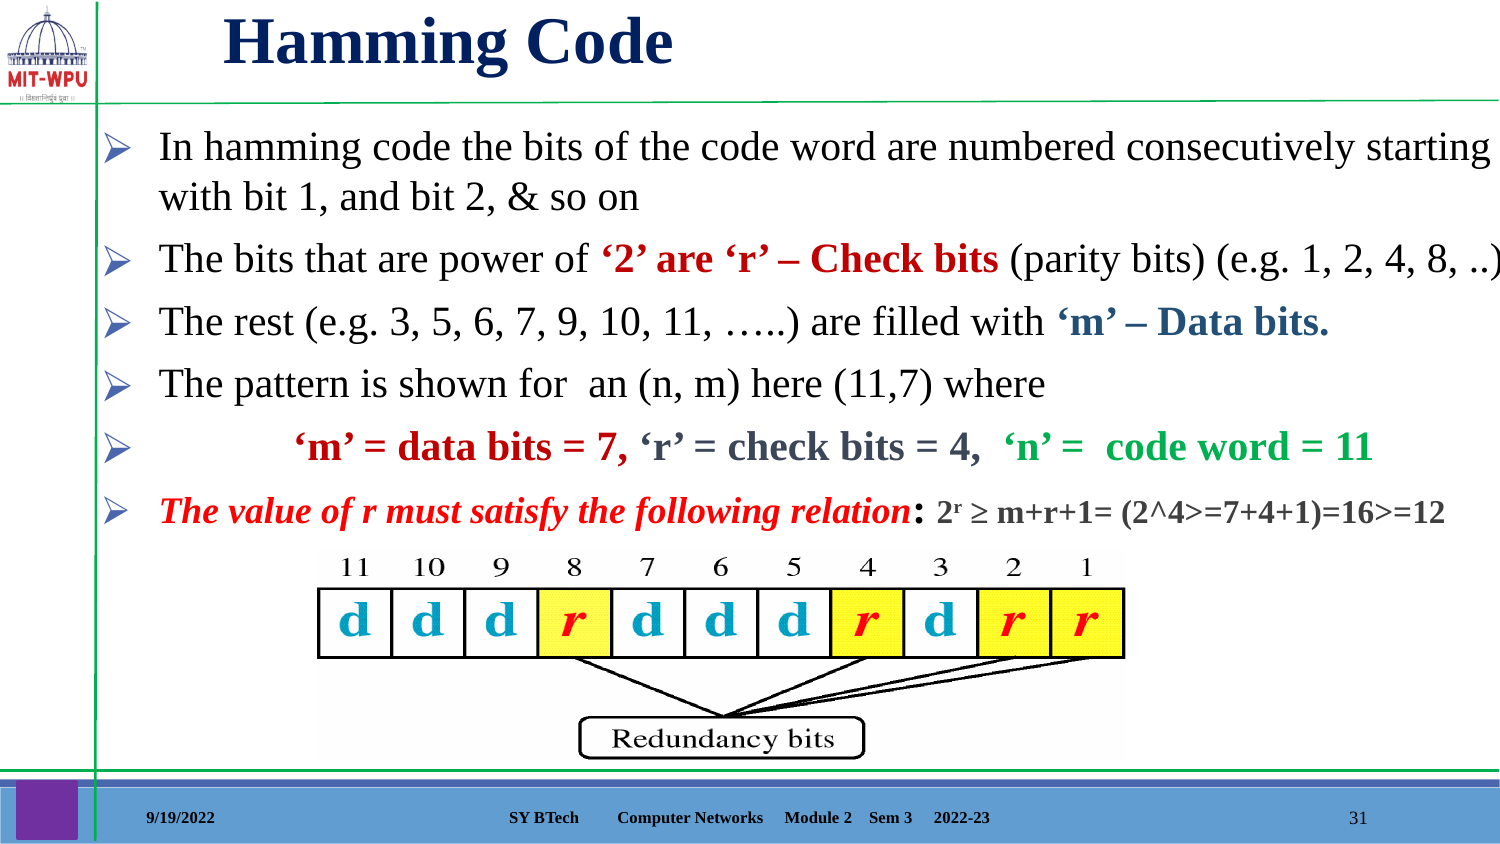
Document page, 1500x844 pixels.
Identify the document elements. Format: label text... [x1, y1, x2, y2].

slide_number ‹#› [1218, 794, 1380, 840]
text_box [94, 780, 98, 842]
text_box [6, 5, 88, 98]
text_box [94, 1, 98, 770]
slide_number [135, 794, 440, 840]
title Hamming Code [212, 5, 1500, 83]
picture [316, 549, 1126, 760]
text_box In hamming code the bits of the code word are numbered consecutively starting with bit 1, and bit 2, & so on The bits that are power of ‘2’ are ‘r’ – Check bits (parity bits) (e.g. 1, 2, 4, 8, ..) The rest (e.g. 3, 5, 6, 7, 9, 10, 11, …..) are filled with ‘m’ – Data bits. The pattern is shown for an (n, m) here (11,7) where ‘m’ = data bits = 7, ‘r’ = check bits = 4, ‘n’ = code word = 11 The value of r must satisfy the following relation: 2r ≥ m+r+1= (2^4>=7+4+1)=16>=12 [102, 111, 1500, 539]
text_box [102, 100, 1499, 104]
footer SY BTech Computer Networks Module 2 Sem 3 2022-23 [453, 794, 1047, 840]
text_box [0, 100, 89, 104]
text_box [17, 782, 76, 839]
